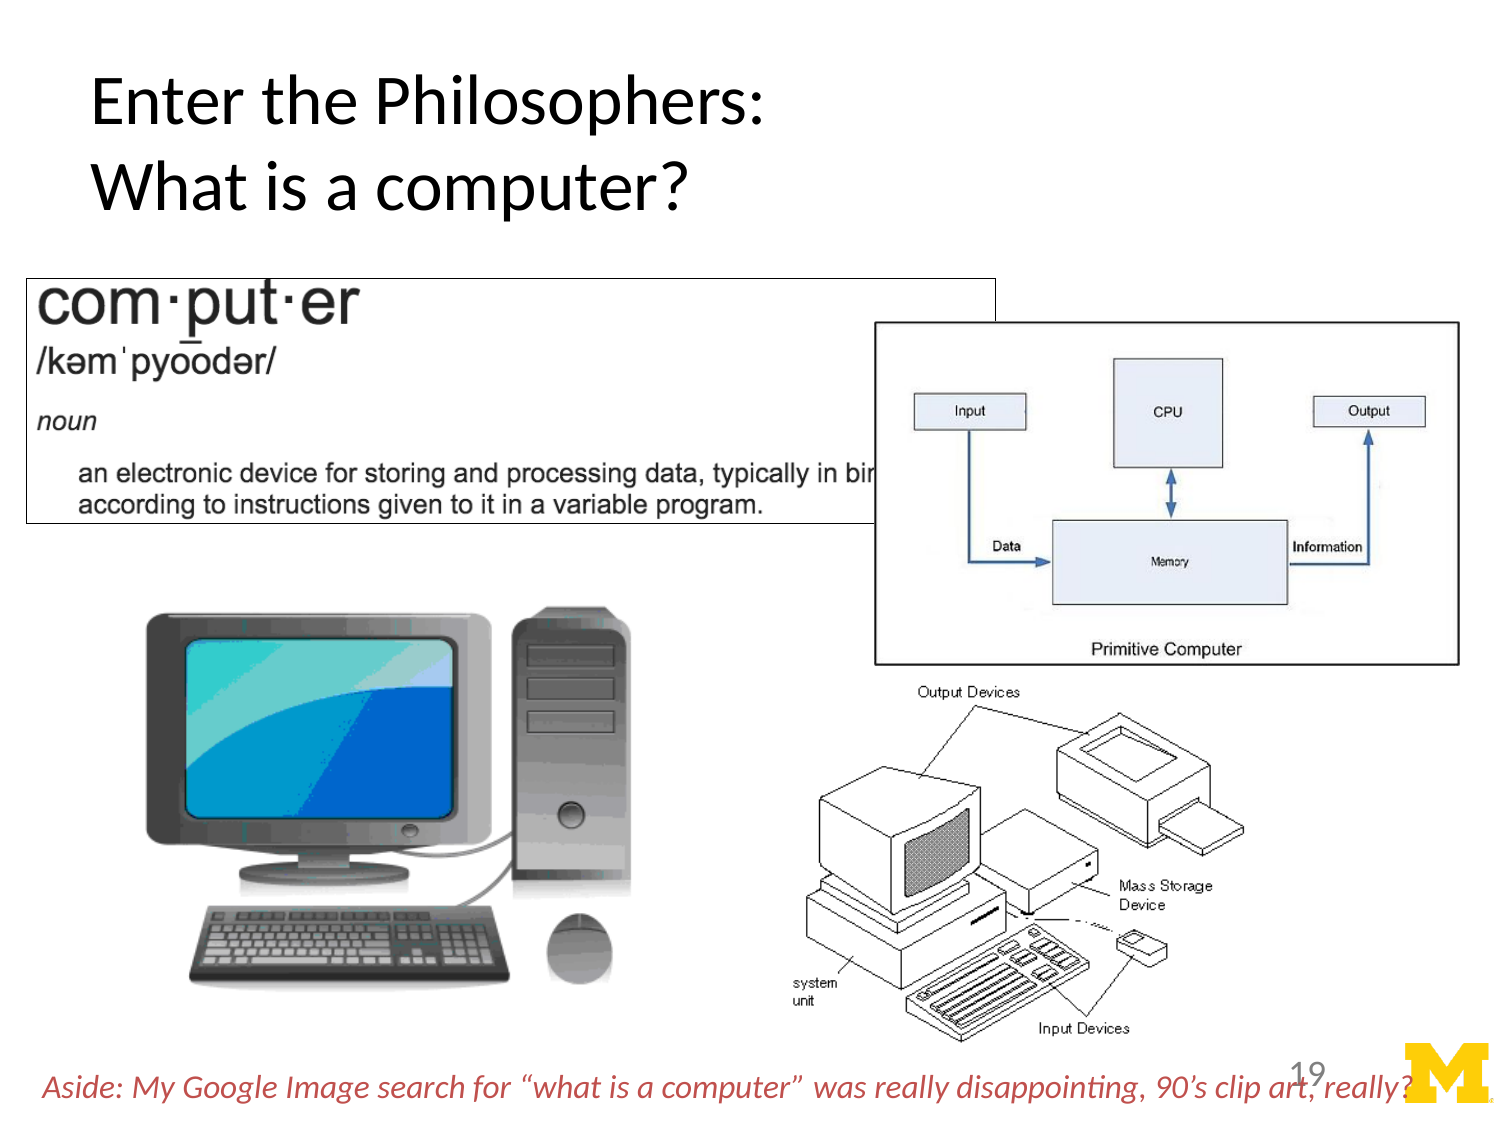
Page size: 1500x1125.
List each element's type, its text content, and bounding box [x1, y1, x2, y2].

picture [26, 277, 1460, 1059]
title Enter the Philosophers: What is a computer? [75, 45, 1425, 233]
text_box Aside: My Google Image search for “what is a computer” was really disappointing, 90’s clip art, really? [27, 1057, 1432, 1113]
picture [131, 573, 669, 1024]
